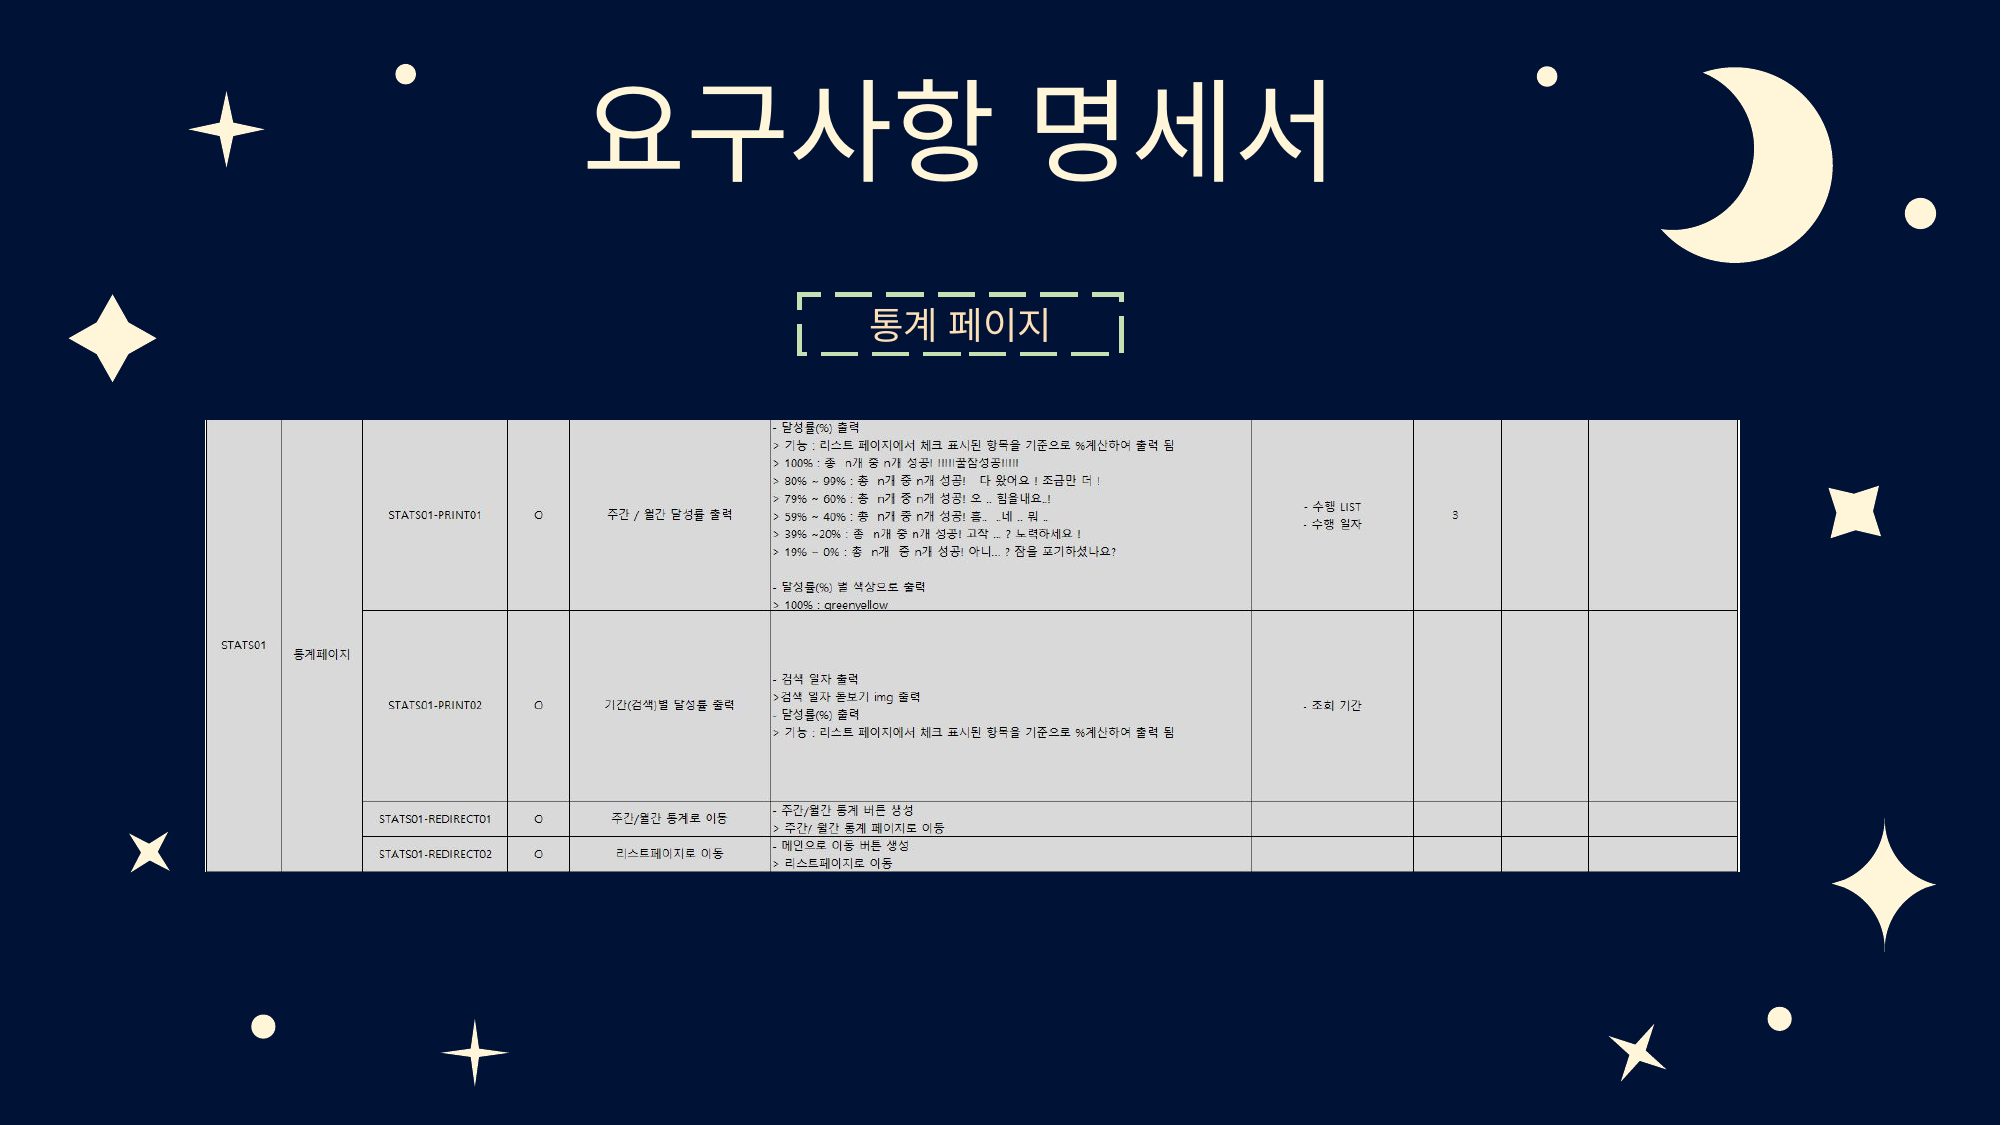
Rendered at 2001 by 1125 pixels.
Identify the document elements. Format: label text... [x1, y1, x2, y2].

text_box [1766, 1005, 1793, 1032]
text_box [126, 828, 173, 876]
text_box [1608, 1023, 1668, 1083]
text_box [66, 292, 159, 385]
picture [205, 420, 1740, 872]
text_box [1826, 484, 1883, 540]
text_box [1535, 65, 1559, 88]
text_box [1828, 817, 1937, 954]
text_box [440, 1018, 509, 1087]
text_box 통계 페이지 [798, 293, 1123, 355]
text_box 요구사항 명세서 [386, 53, 1536, 204]
text_box [250, 1013, 277, 1040]
text_box [1658, 66, 1834, 264]
text_box [188, 91, 265, 168]
text_box [1903, 196, 1938, 231]
